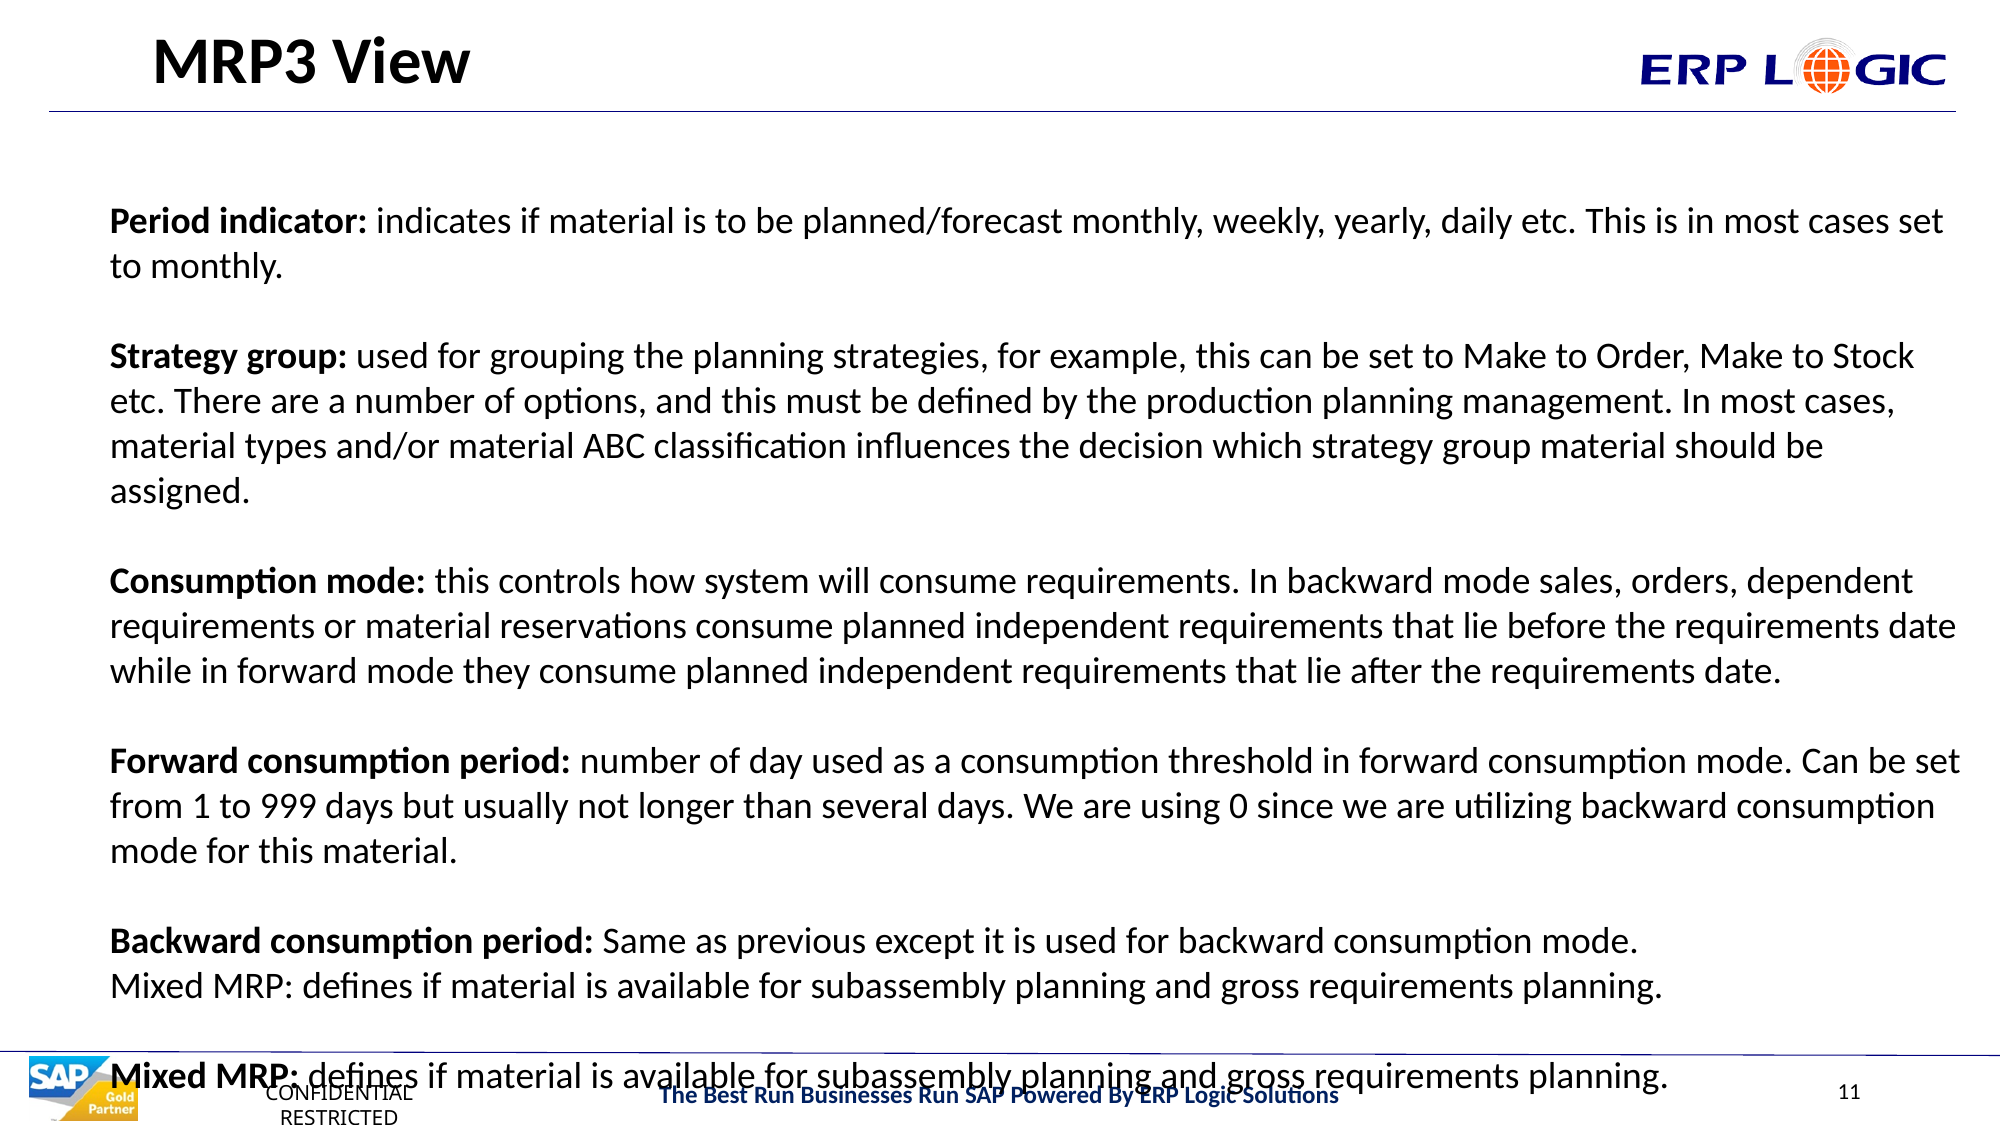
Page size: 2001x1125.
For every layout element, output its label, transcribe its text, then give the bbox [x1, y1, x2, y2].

title MRP3 View [137, 24, 1863, 99]
text_box Period indicator: indicates if material is to be planned/forecast monthly, weekly, yearly, daily etc. This is in most cases set to monthly. Strategy group: used for grouping the planning strategies, for example, this can be set to Make to Order, Make to Stock etc. There are a number of options, and this must be defined by the production planning management. In most cases, material types and/or material ABC classification influences the decision which strategy group material should be assigned. Consumption mode: this controls how system will consume requirements. In backward mode sales, orders, dependent requirements or material reservations consume planned independent requirements that lie before the requirements date while in forward mode they consume planned independent requirements that lie after the requirements date. Forward consumption period: number of day used as a consumption threshold in forward consumption mode. Can be set from 1 to 999 days but usually not longer than several days. We are using 0 since we are utilizing backward consumption mode for this material. Backward consumption period: Same as previous except it is used for backward consumption mode. Mixed MRP: defines if material is available for subassembly planning and gross requirements planning. Mixed MRP: defines if material is available for subassembly planning and gross requirements planning. [94, 188, 1984, 1104]
picture [29, 1064, 138, 1121]
picture [1615, 33, 1975, 103]
